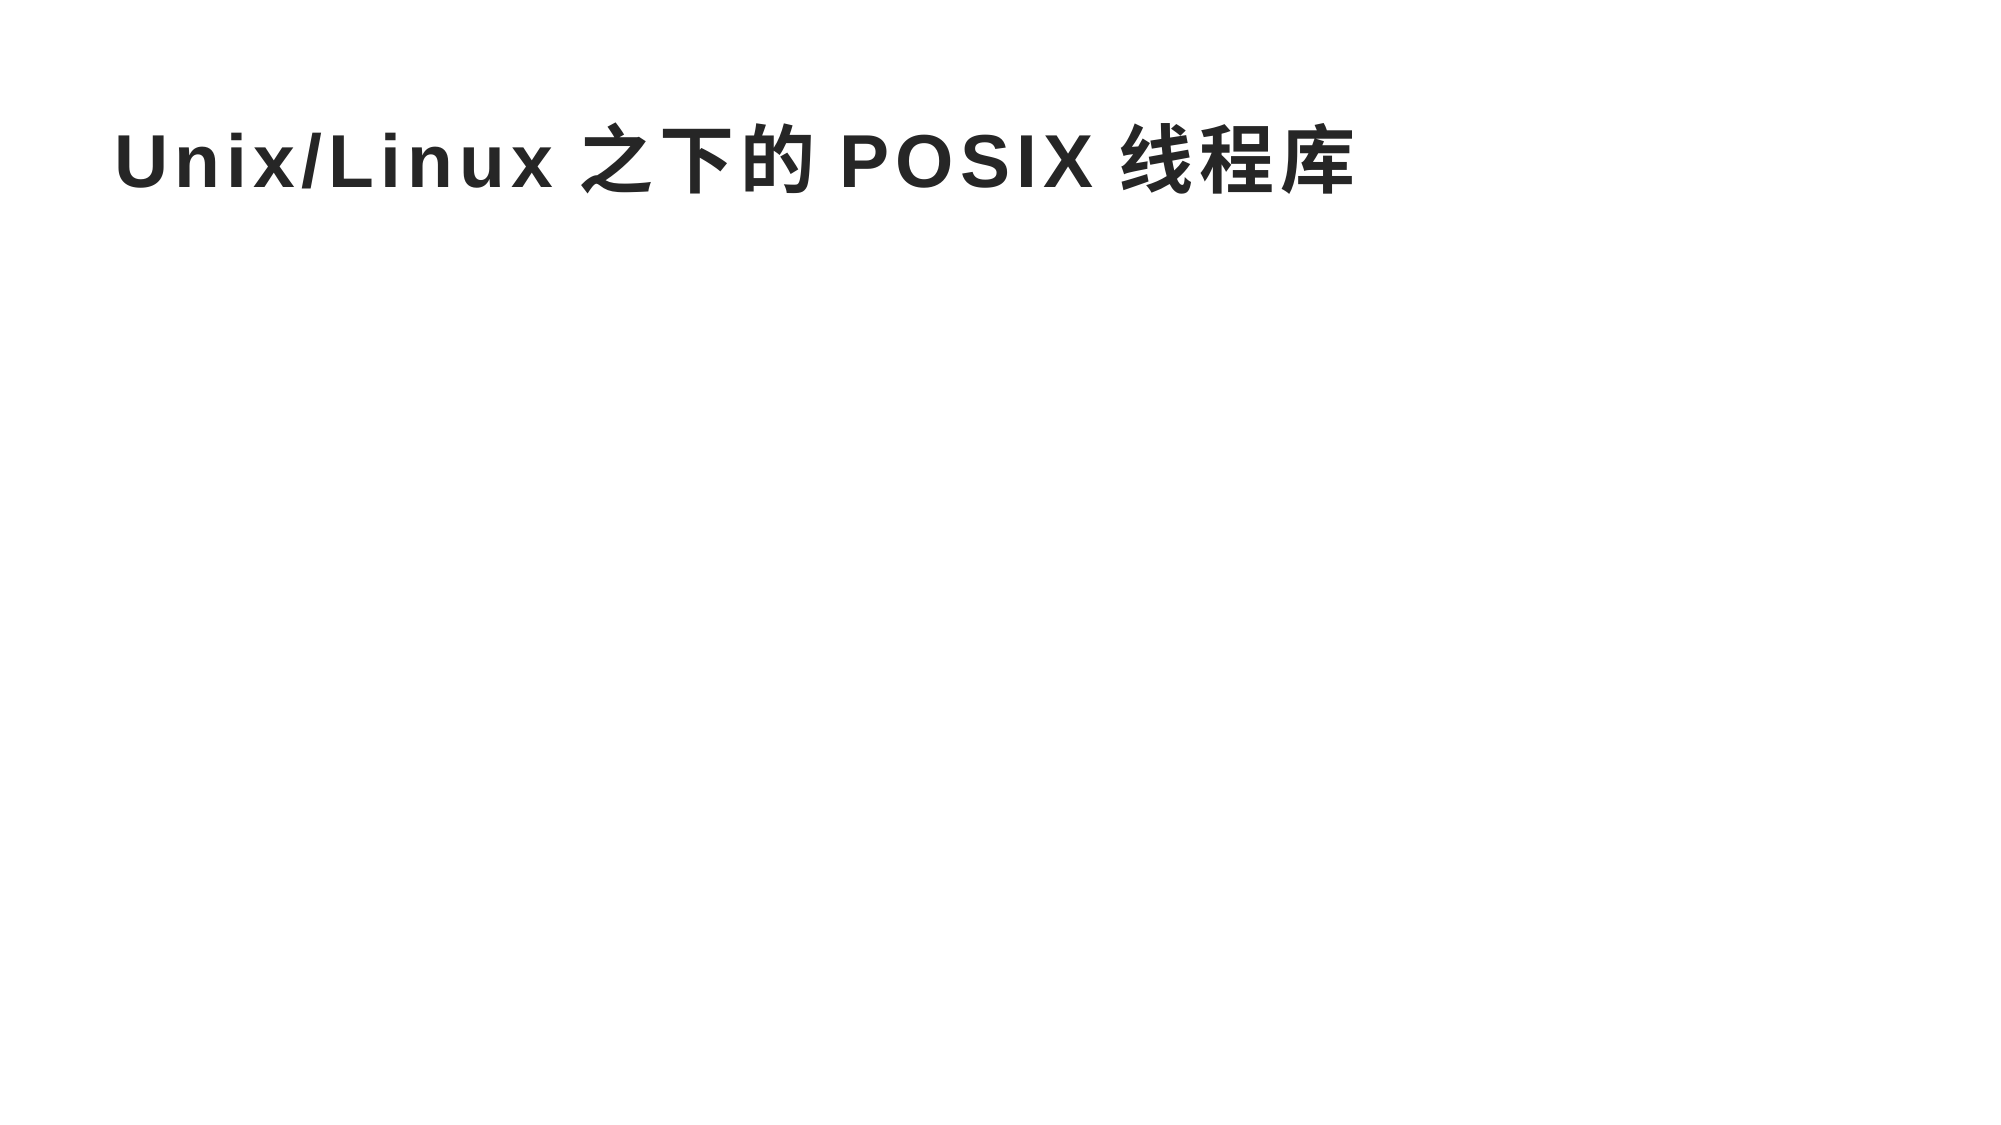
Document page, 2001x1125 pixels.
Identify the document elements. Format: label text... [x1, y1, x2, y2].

title Unix/Linux之下的POSIX线程库 [99, 99, 1900, 216]
